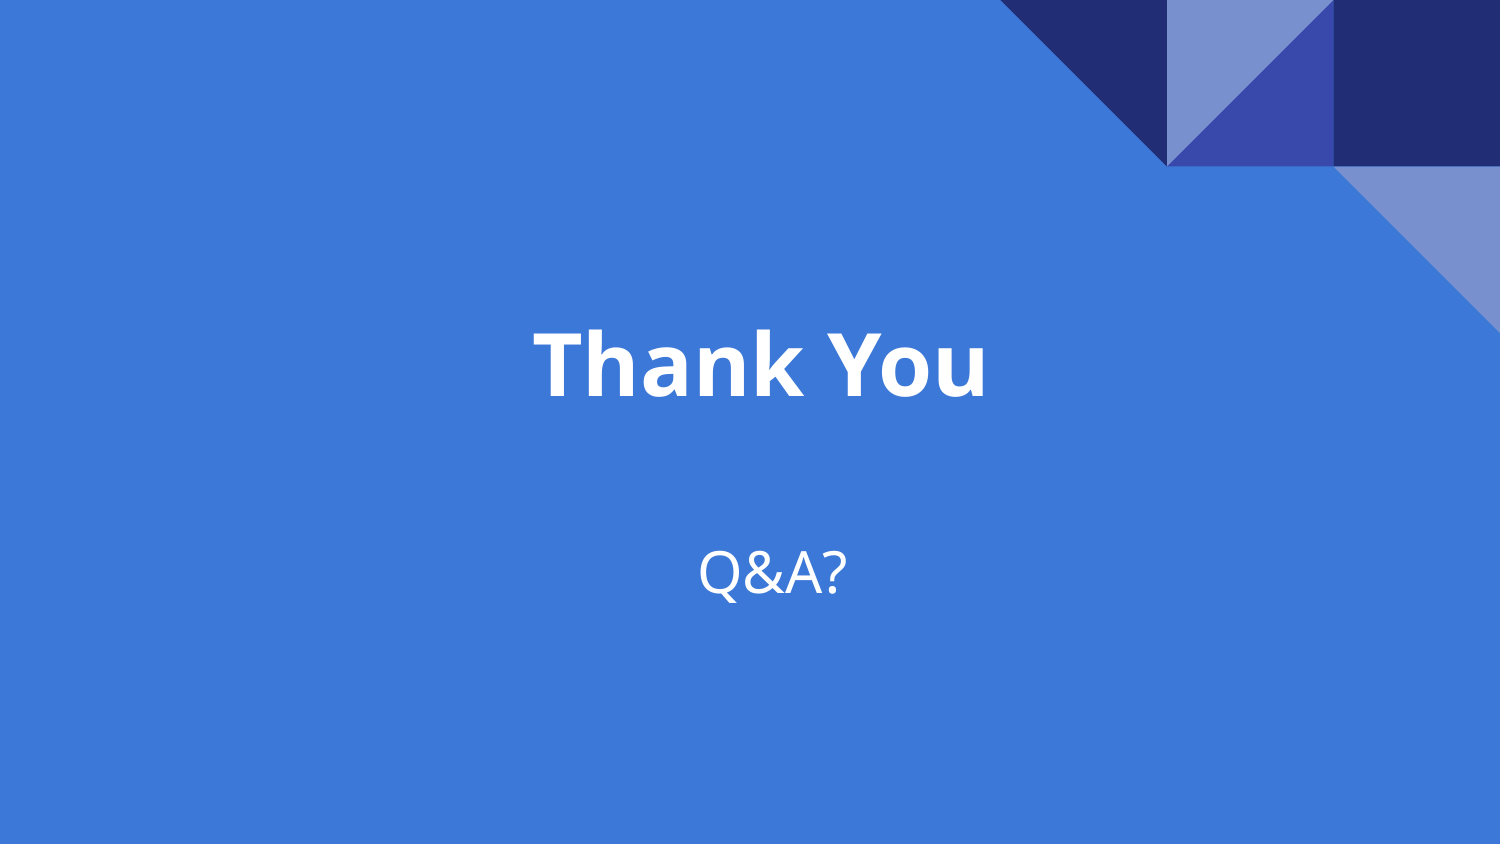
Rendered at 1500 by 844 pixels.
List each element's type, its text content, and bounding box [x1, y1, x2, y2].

title Thank You [98, 291, 1447, 429]
subtitle Q&A? [98, 520, 1447, 718]
